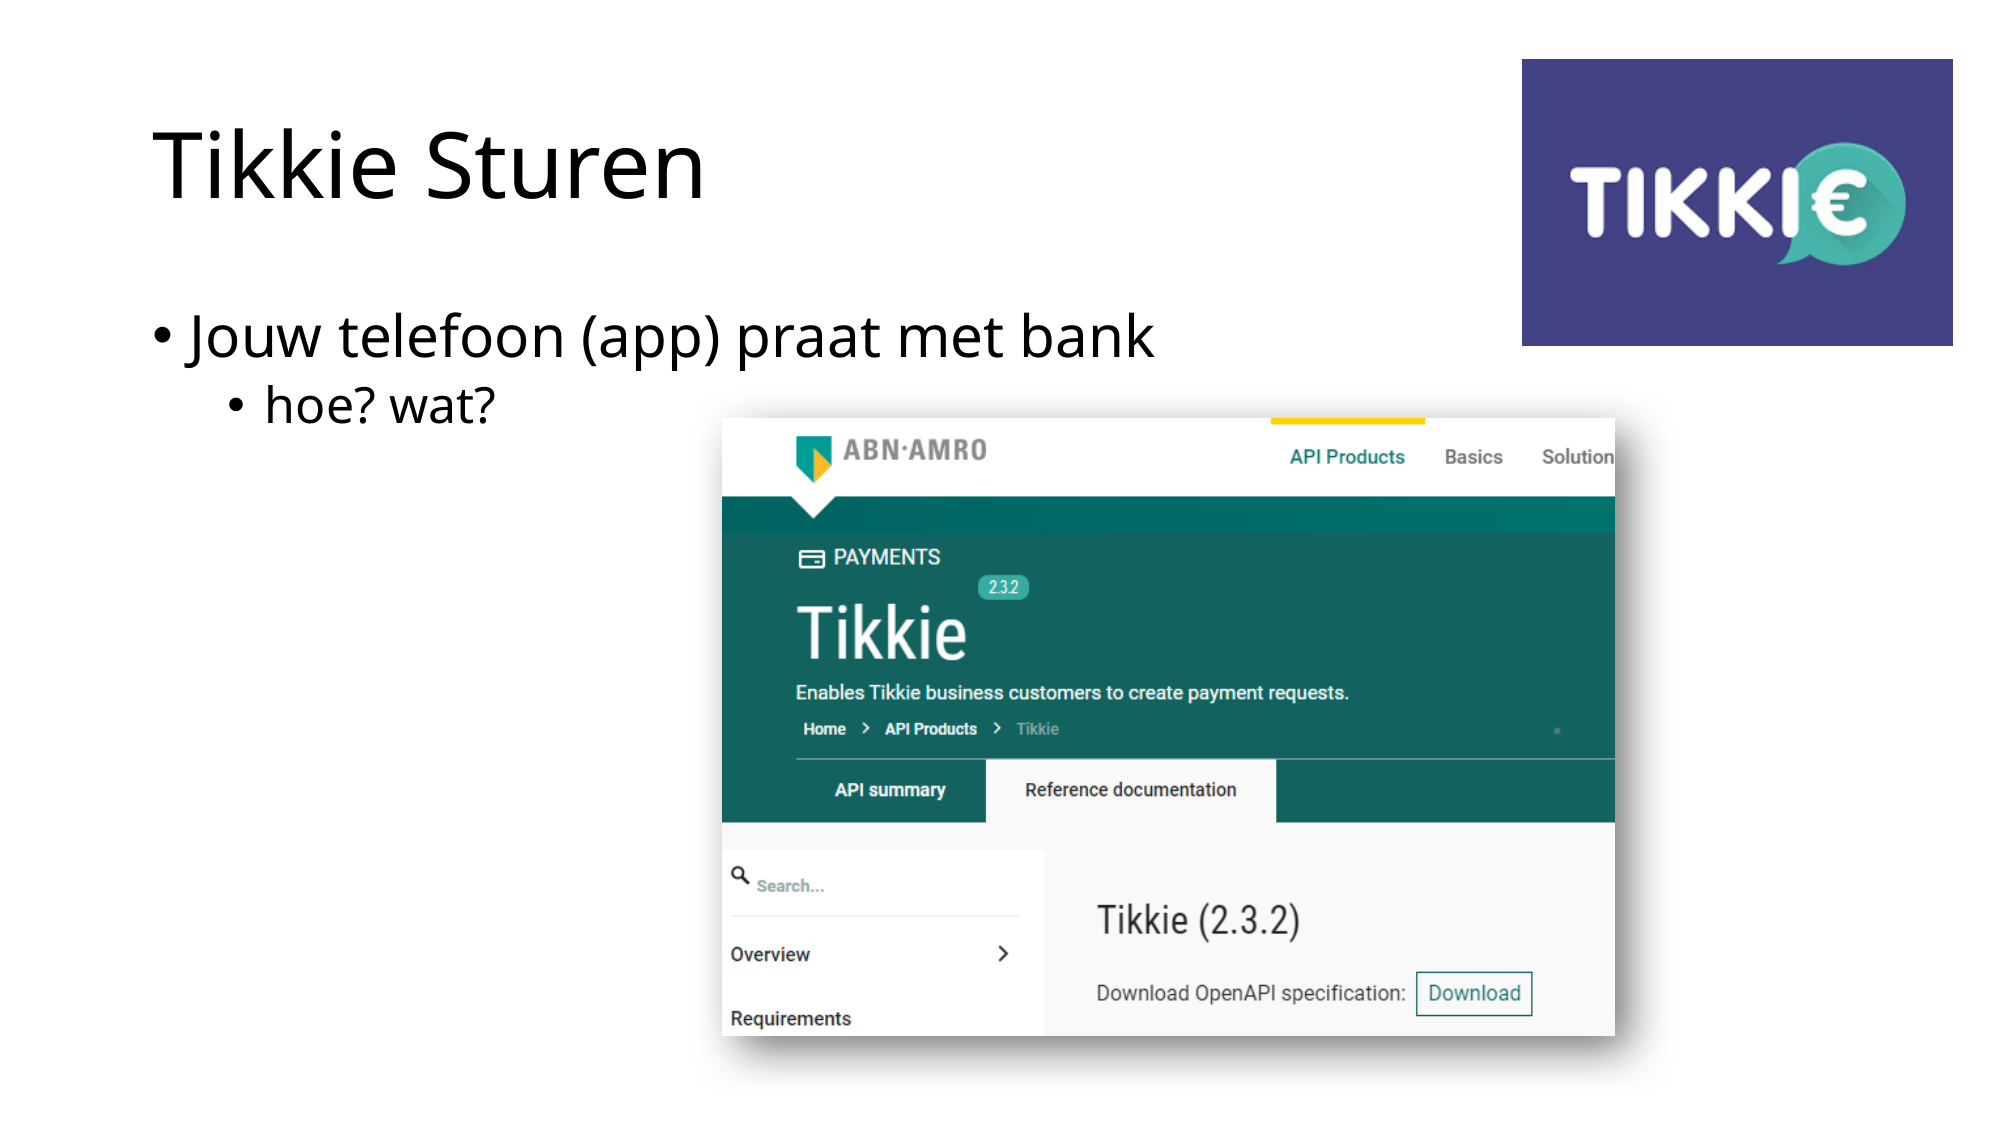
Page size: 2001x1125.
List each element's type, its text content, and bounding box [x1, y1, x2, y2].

list Jouw telefoon (app) praat met bank hoe? wat? [137, 299, 1863, 1014]
picture [1522, 59, 1953, 347]
picture [722, 418, 1616, 1036]
title Tikkie Sturen [137, 59, 1522, 278]
